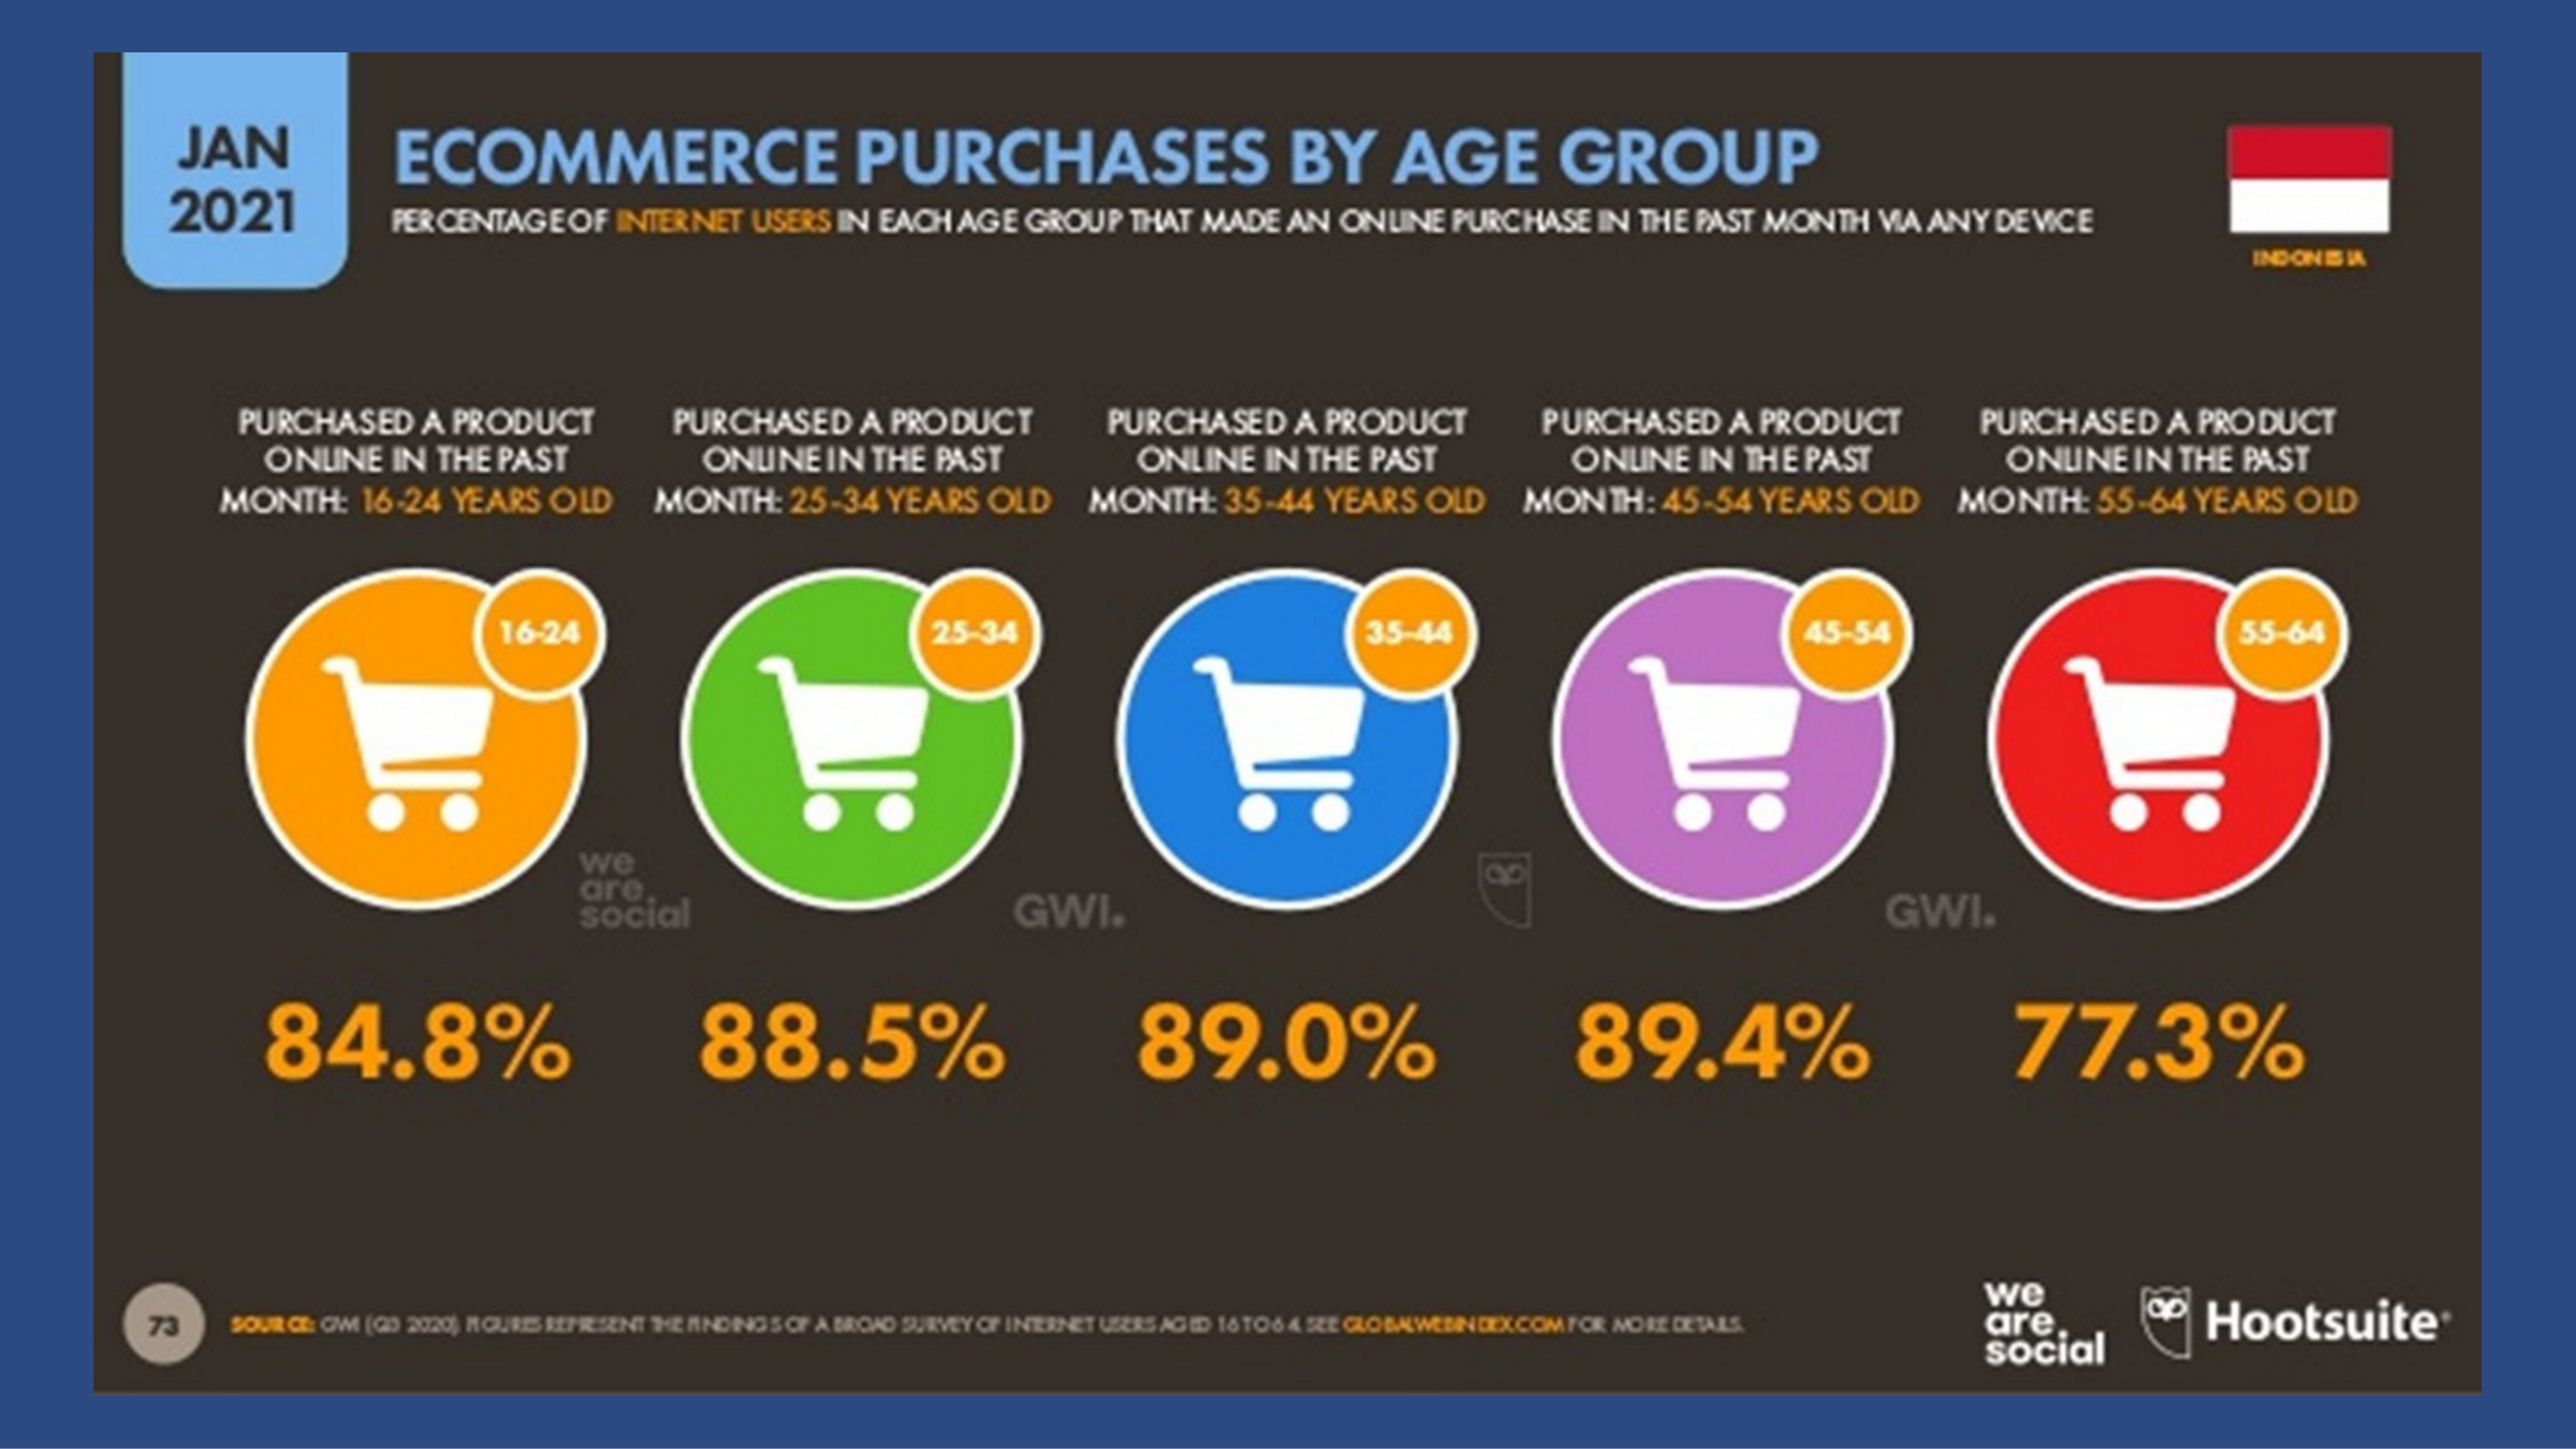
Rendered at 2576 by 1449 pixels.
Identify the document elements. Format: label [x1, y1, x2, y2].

text_box [93, 52, 2482, 1396]
